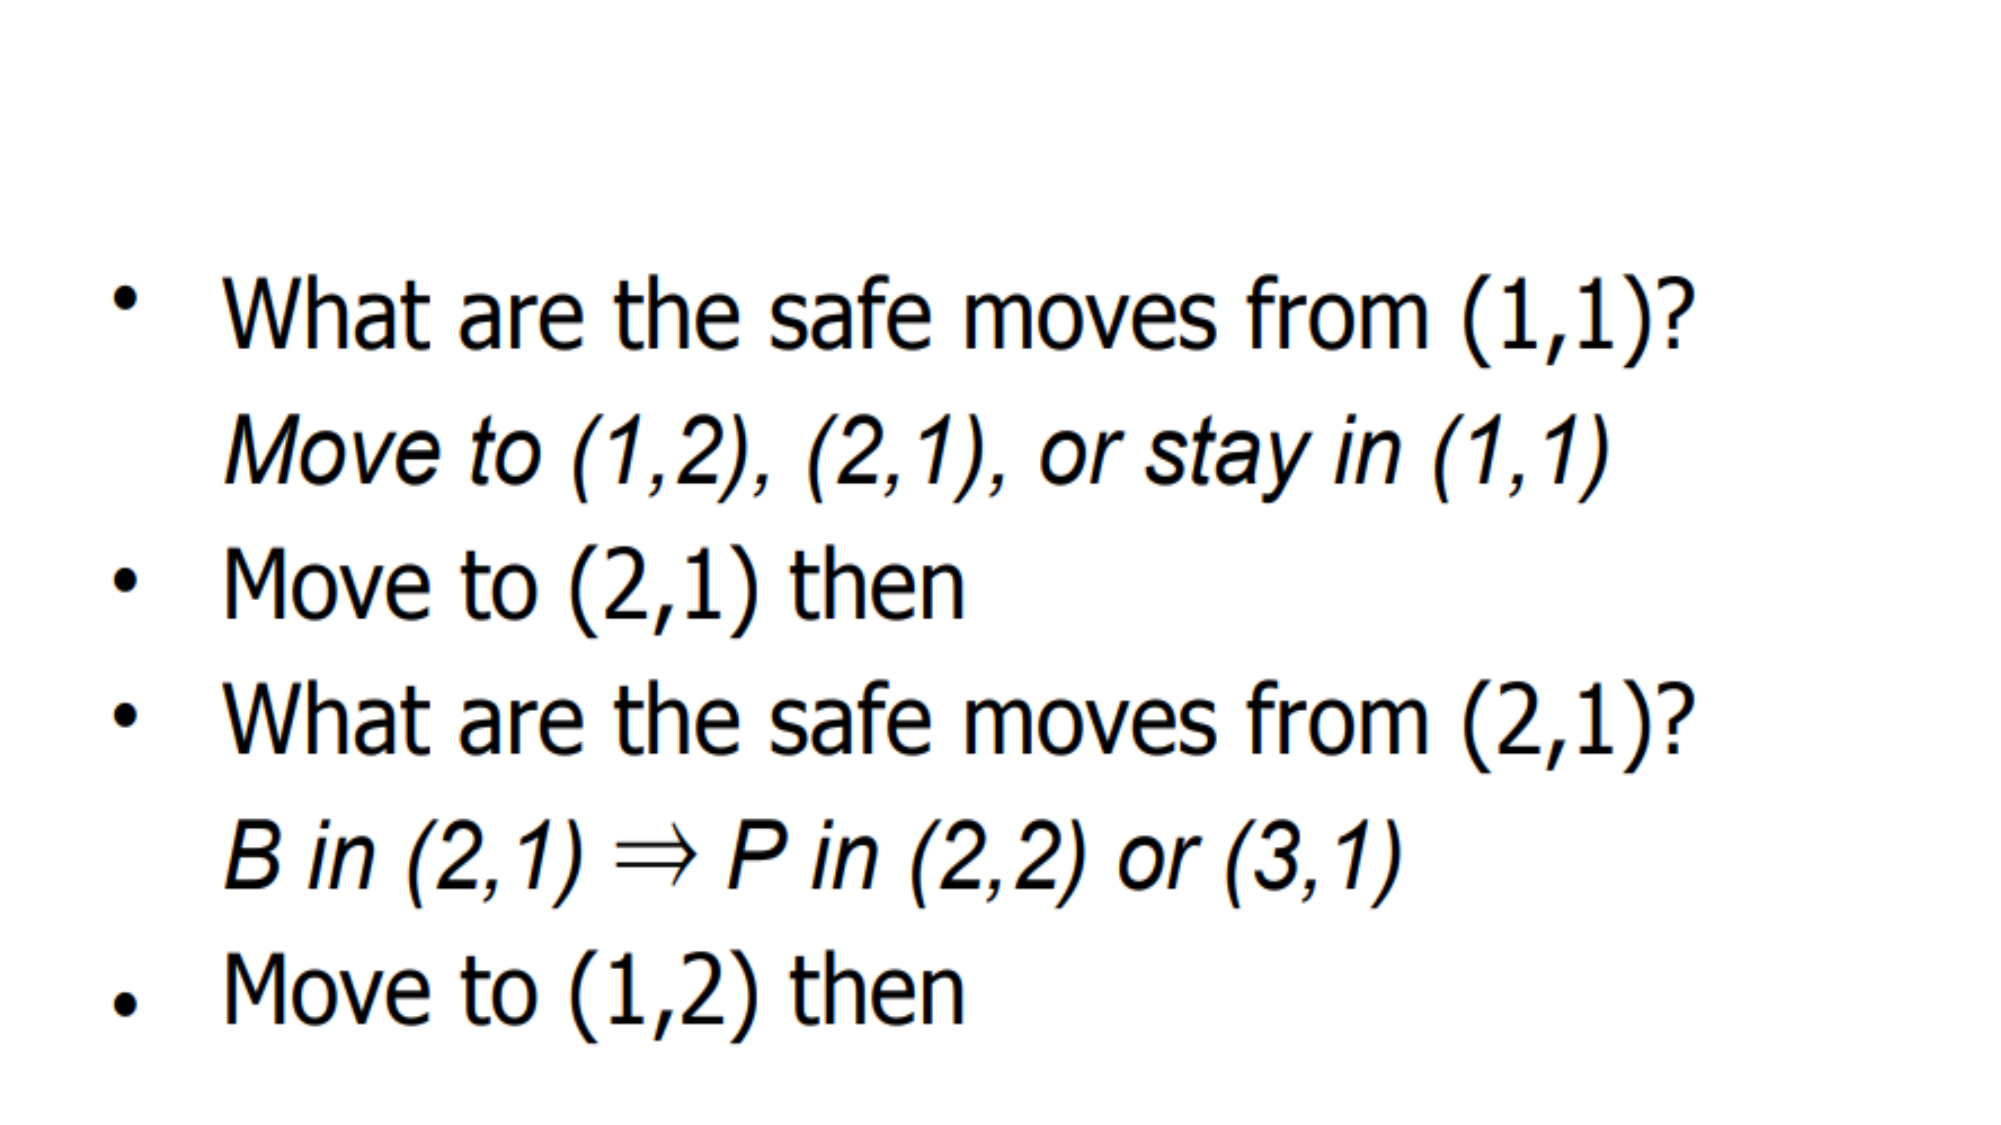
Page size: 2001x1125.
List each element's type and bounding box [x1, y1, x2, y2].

picture [0, 161, 1821, 1097]
